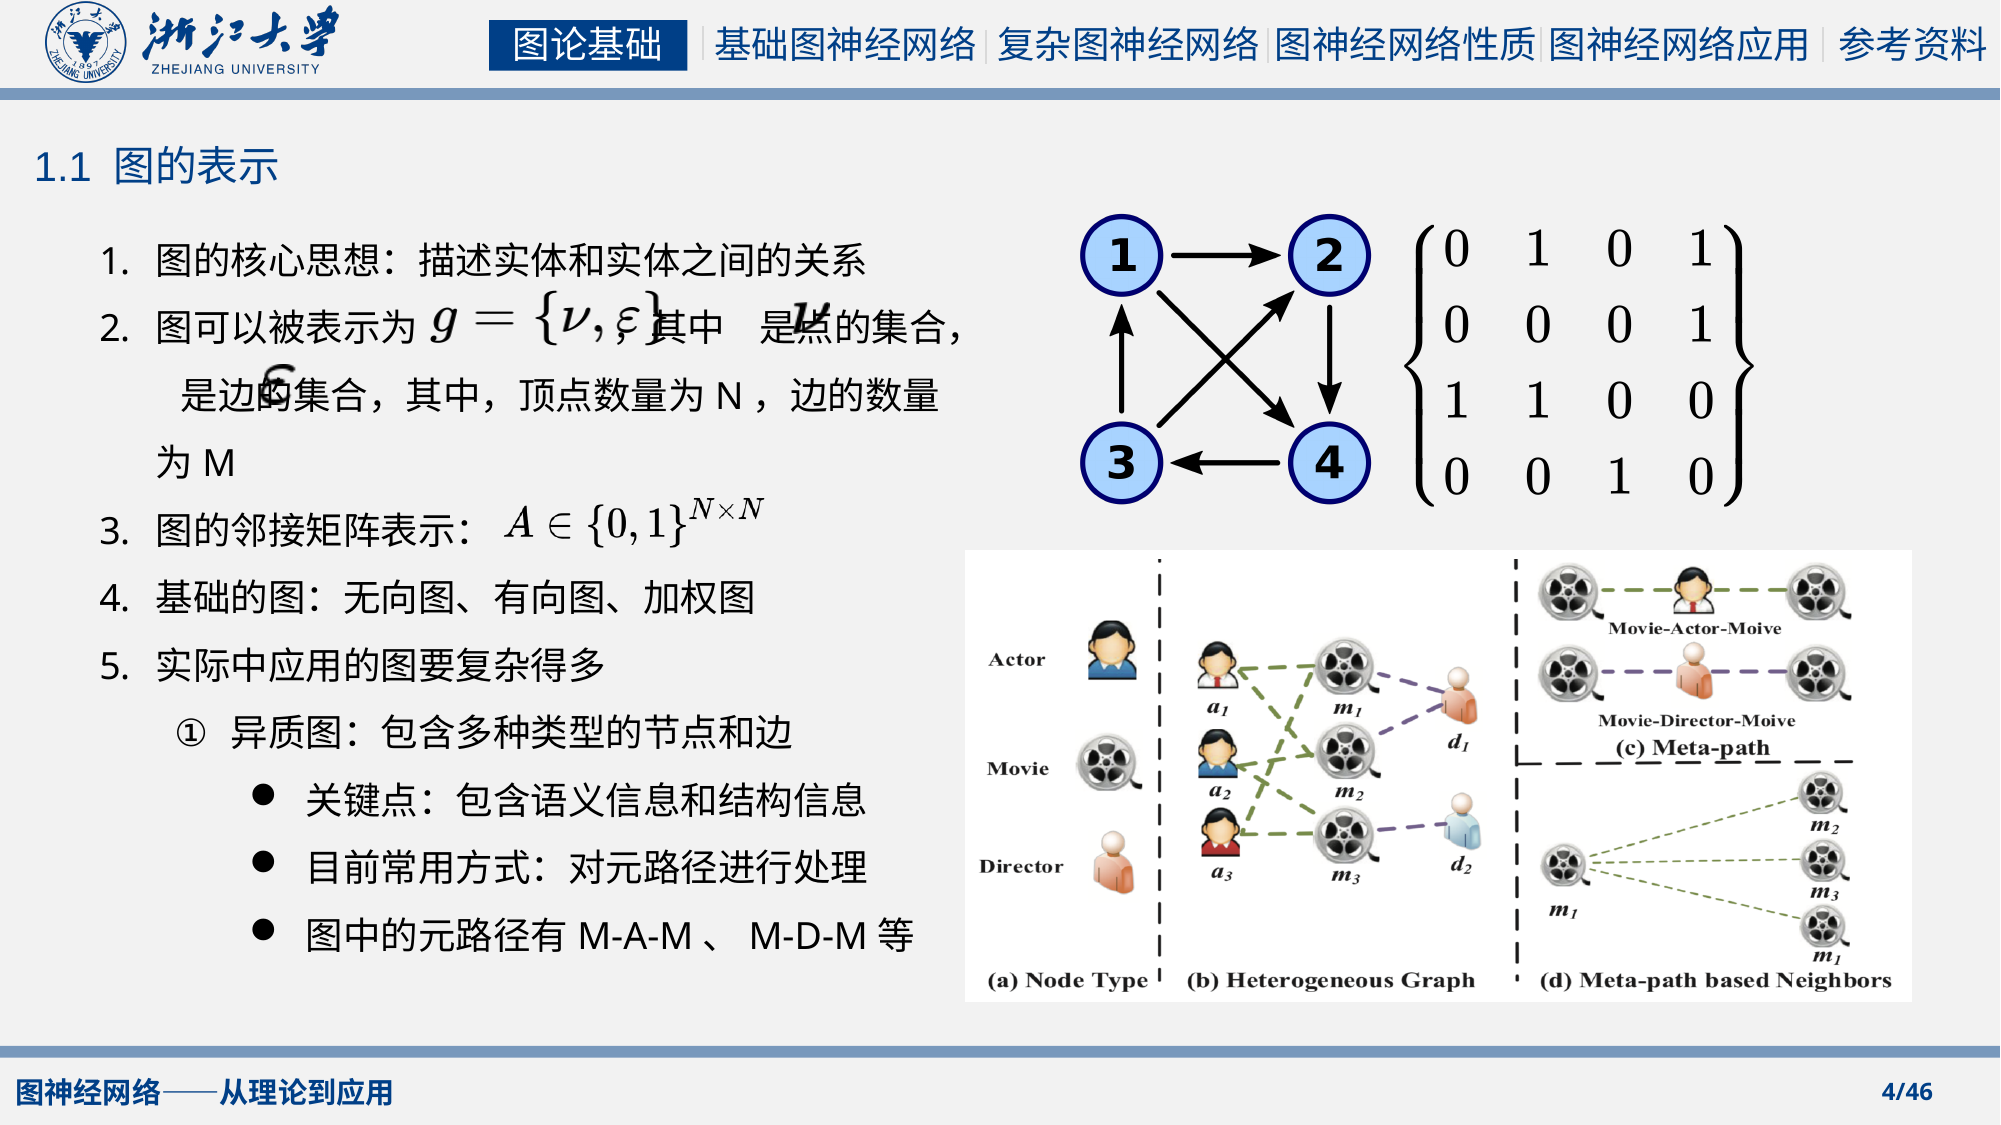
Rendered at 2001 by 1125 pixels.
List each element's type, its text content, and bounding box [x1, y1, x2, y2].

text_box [1063, 197, 1762, 521]
text_box 1.1 图的表示 [34, 100, 431, 219]
text_box [0, 1045, 2000, 1059]
picture [45, 1, 339, 84]
picture [258, 364, 299, 405]
text_box 基础图神经网络 [698, 13, 977, 74]
text_box 图神经网络——从理论到应用 [0, 1057, 446, 1125]
text_box 参考资料 [1812, 14, 2000, 74]
text_box 4/46 [1837, 1068, 1978, 1113]
text_box 图神经网络性质 [1258, 13, 1531, 74]
text_box 复杂图神经网络 [977, 13, 1258, 74]
picture [502, 497, 766, 548]
text_box [0, 87, 2000, 101]
picture [790, 302, 830, 334]
text_box 图神经网络应用 [1531, 13, 1828, 74]
picture [965, 550, 1912, 1002]
text_box 图的核心思想：描述实体和实体之间的关系 图可以被表示为 ，其中 是点的集合， 是边的集合，其中，顶点数量为N，边的数量为M 图的邻接矩阵表示： 基础的图：无向图、有向图、加权图 实际中应用的图要复杂得多 异质图：包含多种类型的节点和边 关键点：包含语义信息和结构信息 目前常用方式：对元路径进行处理 图中的元路径有M-A-M、M-D-M等 [84, 206, 966, 965]
picture [430, 290, 670, 346]
text_box 图论基础 [464, 13, 698, 74]
